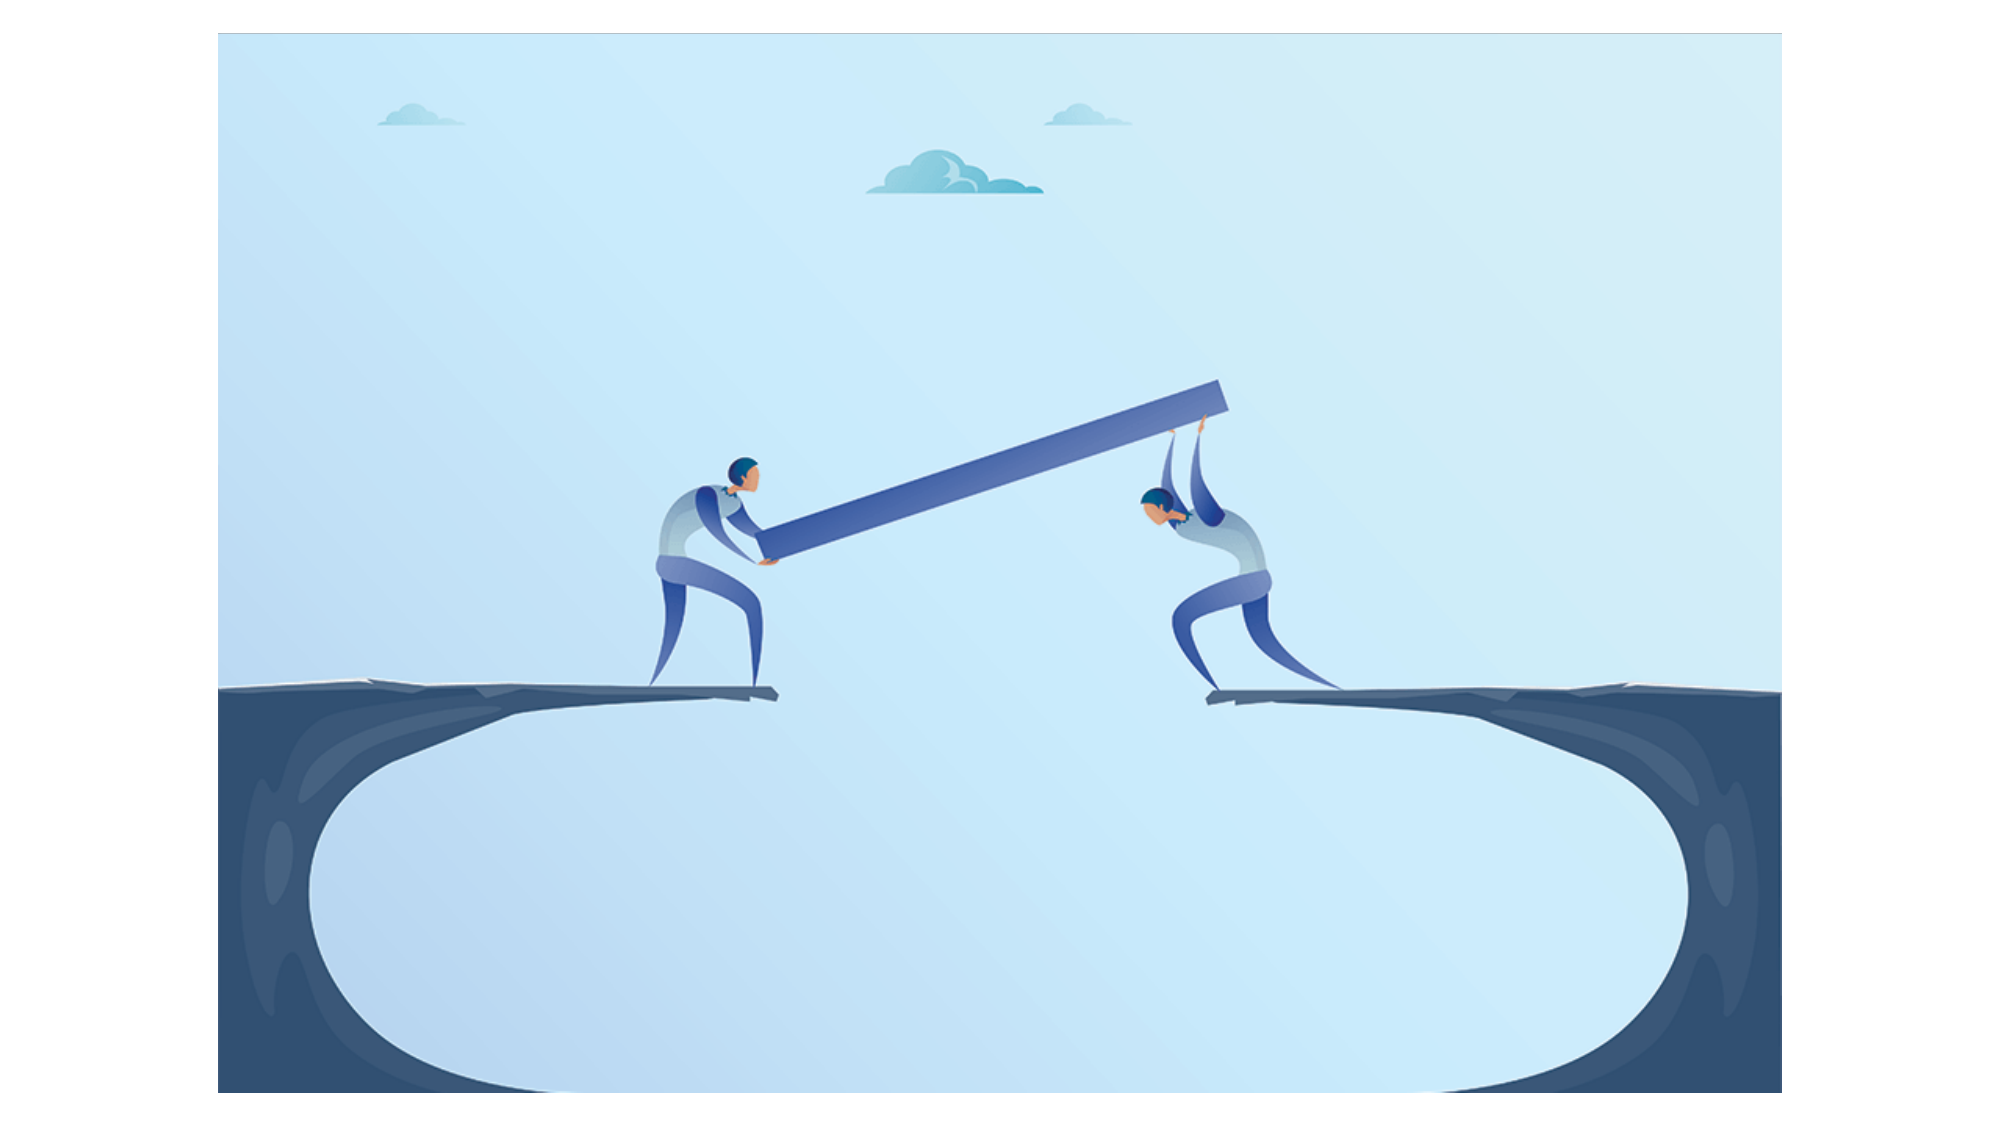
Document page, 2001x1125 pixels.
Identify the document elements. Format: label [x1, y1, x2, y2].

picture [218, 32, 1782, 1093]
